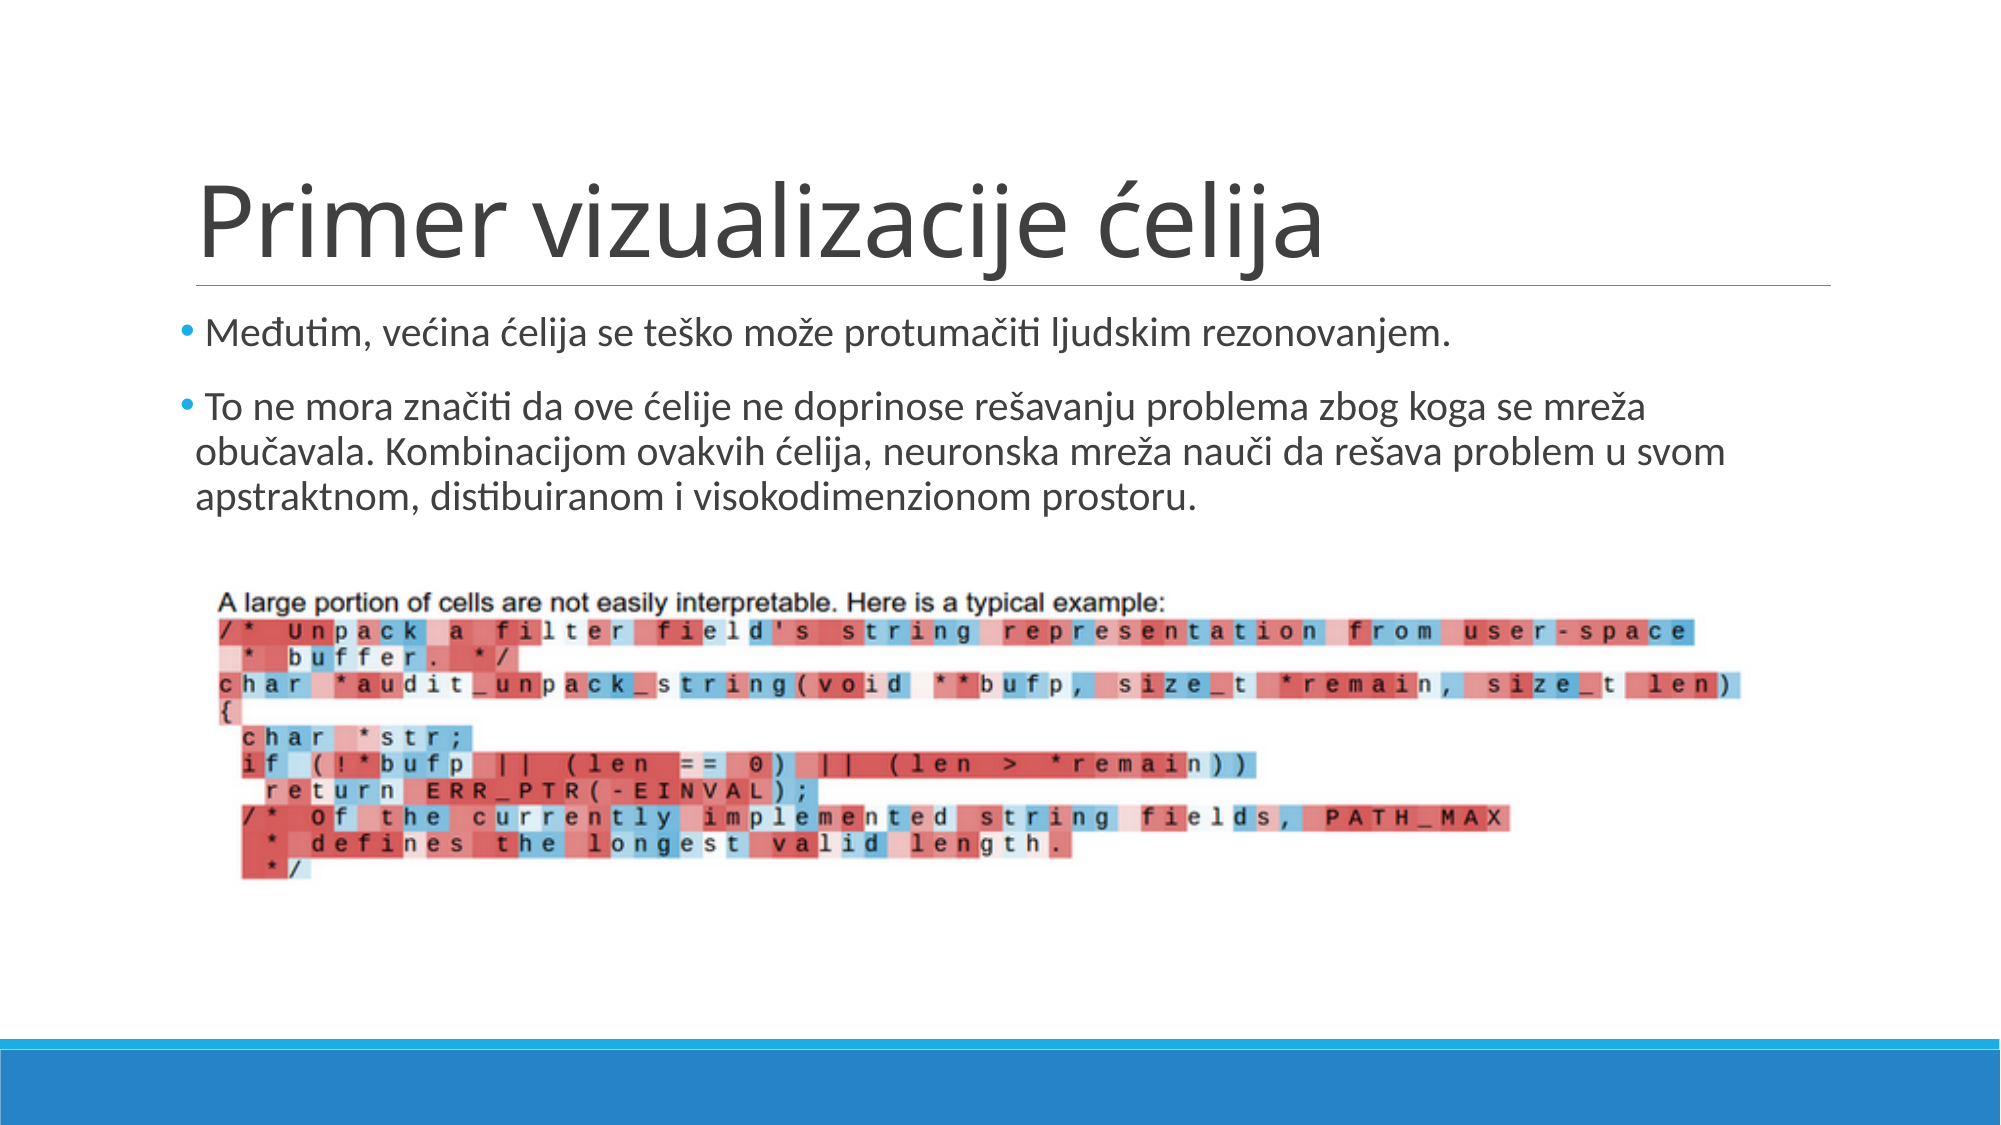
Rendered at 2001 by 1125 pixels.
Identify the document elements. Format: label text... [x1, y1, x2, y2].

picture [212, 585, 1758, 890]
title Primer vizualizacije ćelija [180, 47, 1830, 285]
list Međutim, većina ćelija se teško može protumačiti ljudskim rezonovanjem. To ne mora značiti da ove ćelije ne doprinose rešavanju problema zbog koga se mreža obučavala. Kombinacijom ovakvih ćelija, neuronska mreža nauči da rešava problem u svom apstraktnom, distibuiranom i visokodimenzionom prostoru. [180, 302, 1830, 963]
